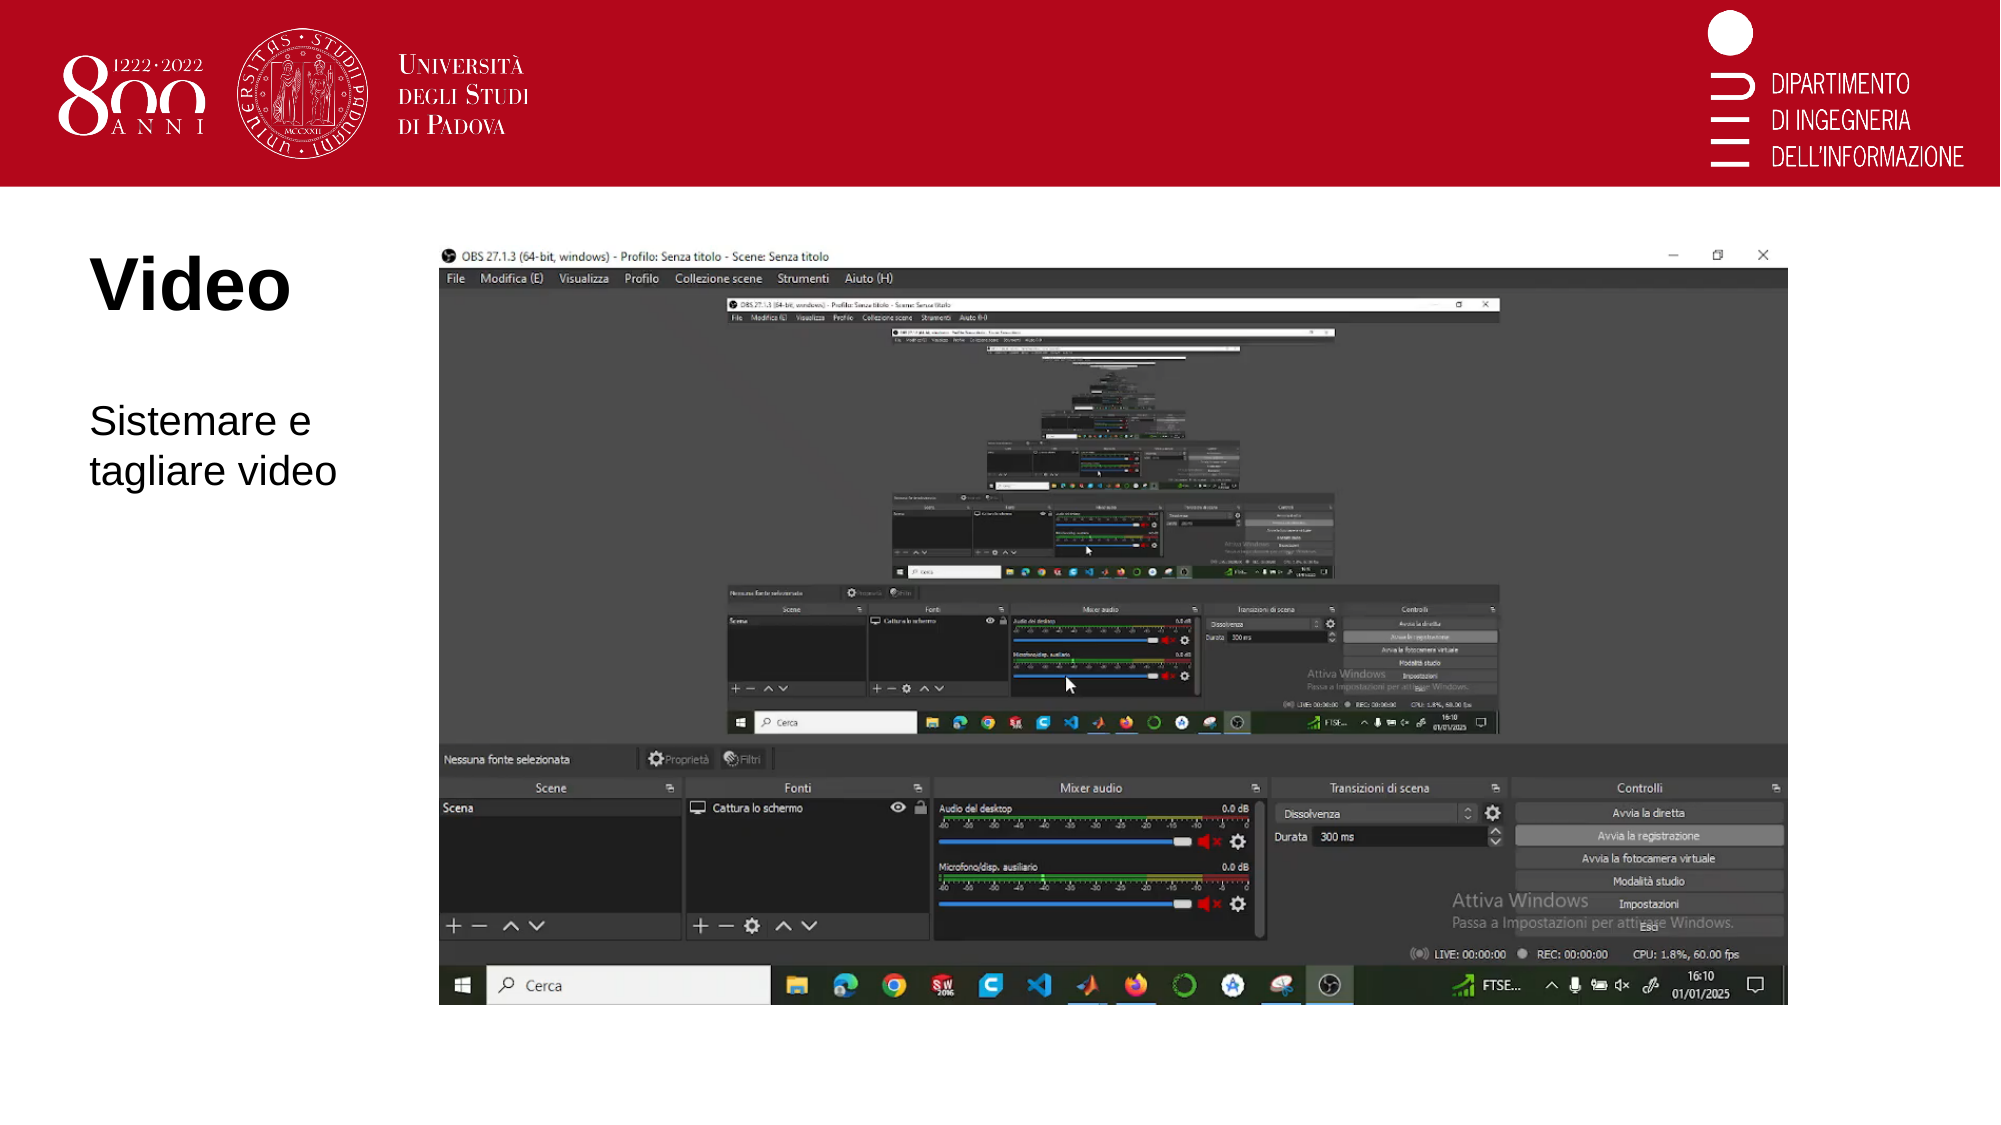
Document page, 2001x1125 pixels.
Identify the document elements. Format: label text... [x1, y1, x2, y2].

text_box Sistemare e tagliare video [74, 385, 357, 501]
title Video [74, 189, 2000, 384]
picture [1663, 0, 2000, 221]
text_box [438, 244, 1789, 1006]
